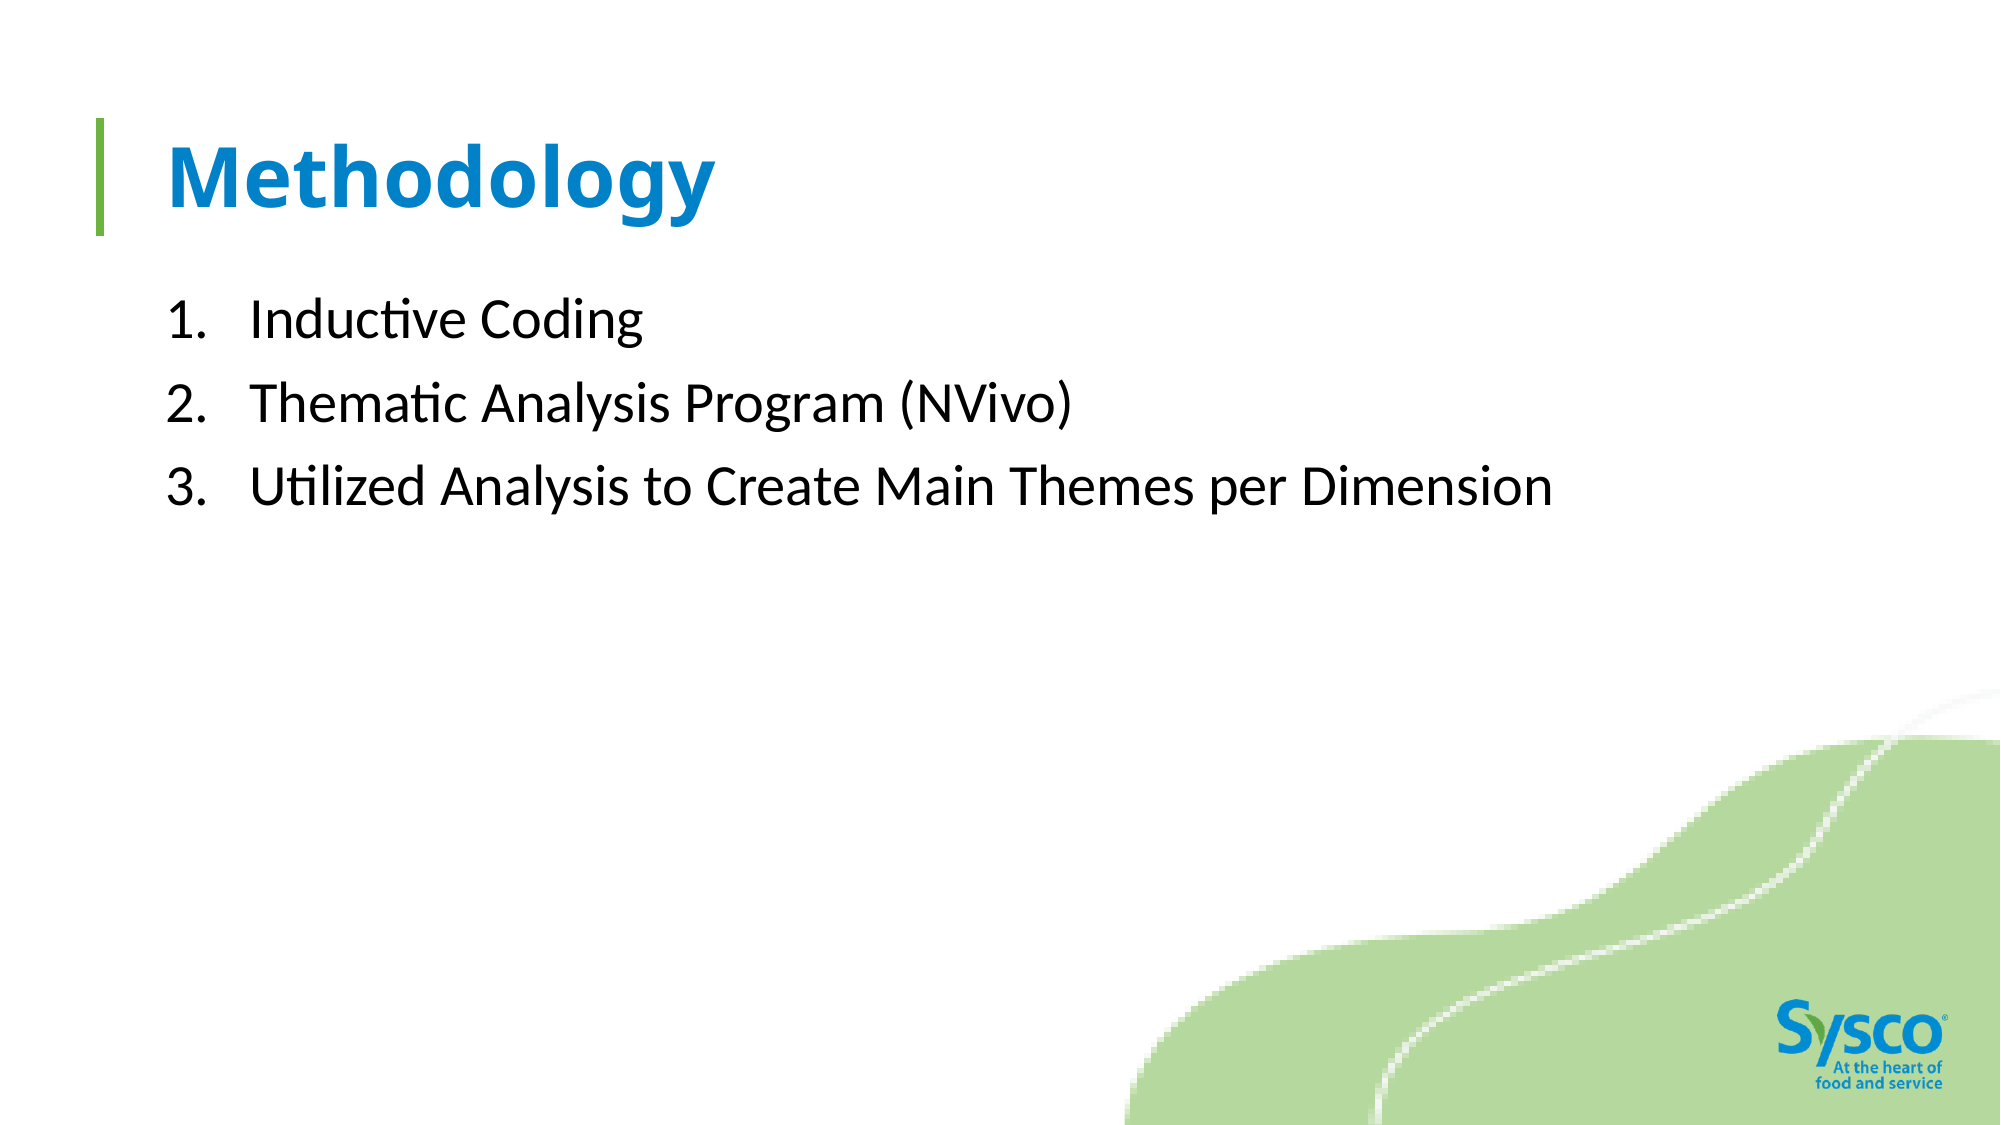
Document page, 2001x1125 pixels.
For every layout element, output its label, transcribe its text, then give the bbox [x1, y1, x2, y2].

list Inductive Coding Thematic Analysis Program (NVivo) Utilized Analysis to Create Main Themes per Dimension [150, 280, 1850, 883]
picture [1777, 999, 1948, 1089]
picture [1777, 999, 1790, 1011]
title Methodology [150, 126, 1850, 236]
